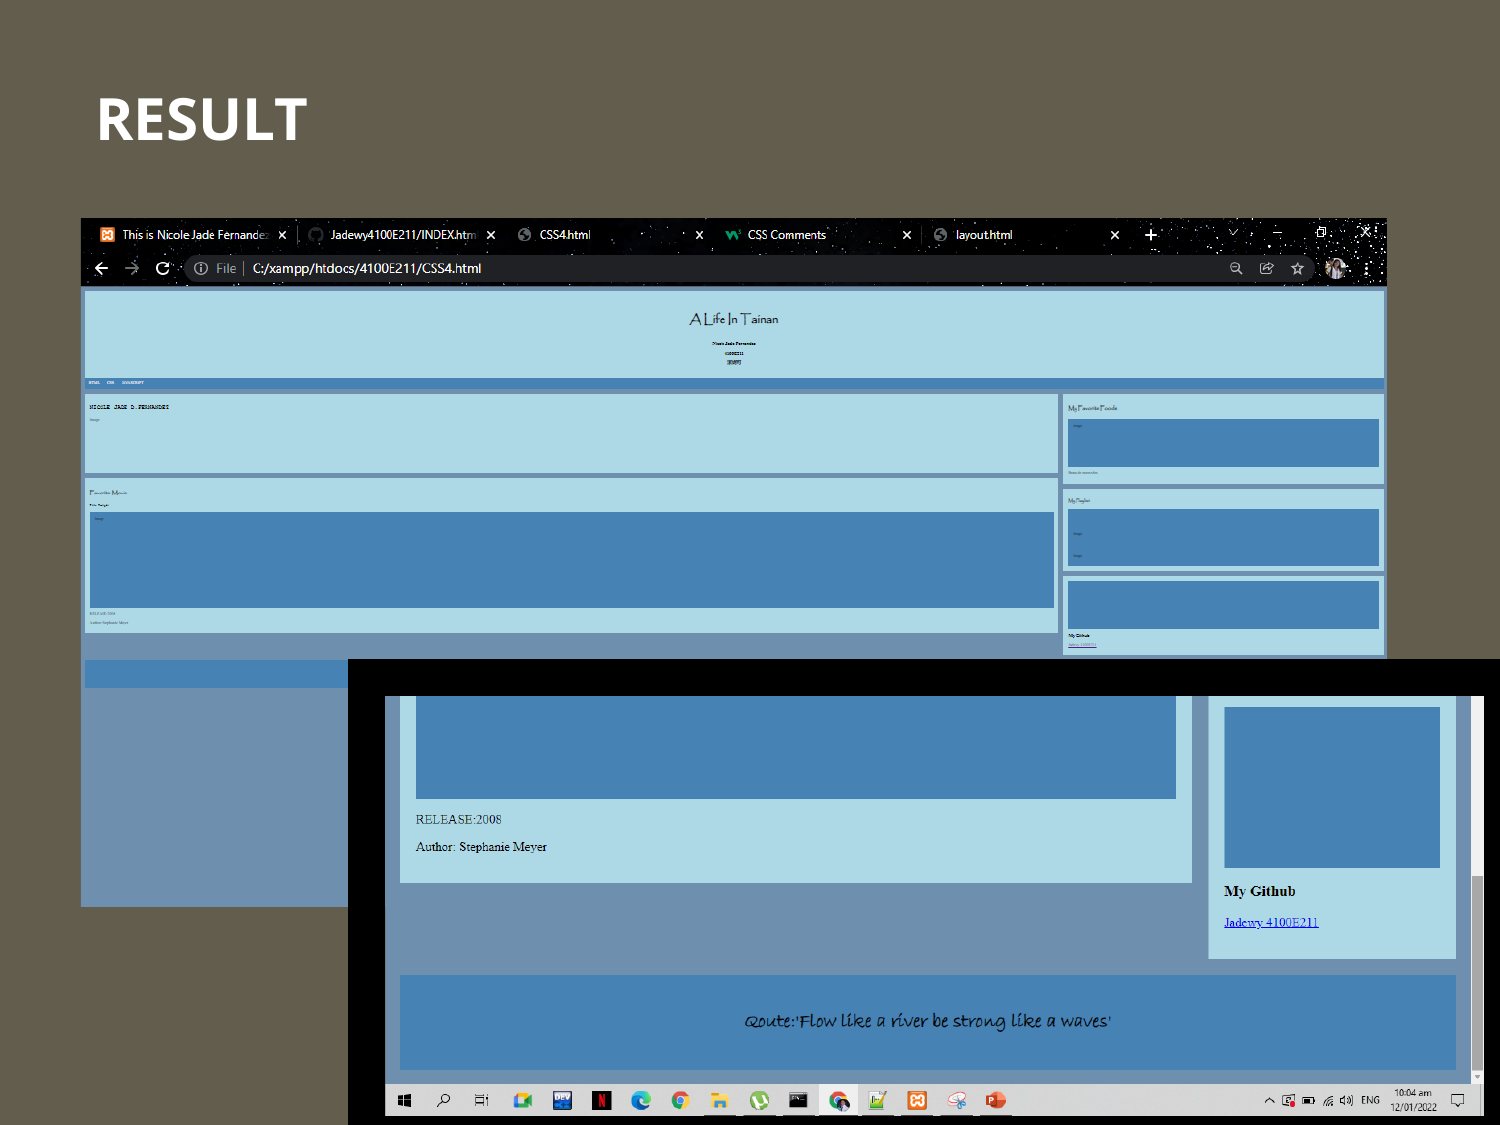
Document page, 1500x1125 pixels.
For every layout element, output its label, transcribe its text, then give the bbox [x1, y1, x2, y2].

text_box RESULT [80, 75, 386, 160]
picture [80, 218, 1484, 1116]
